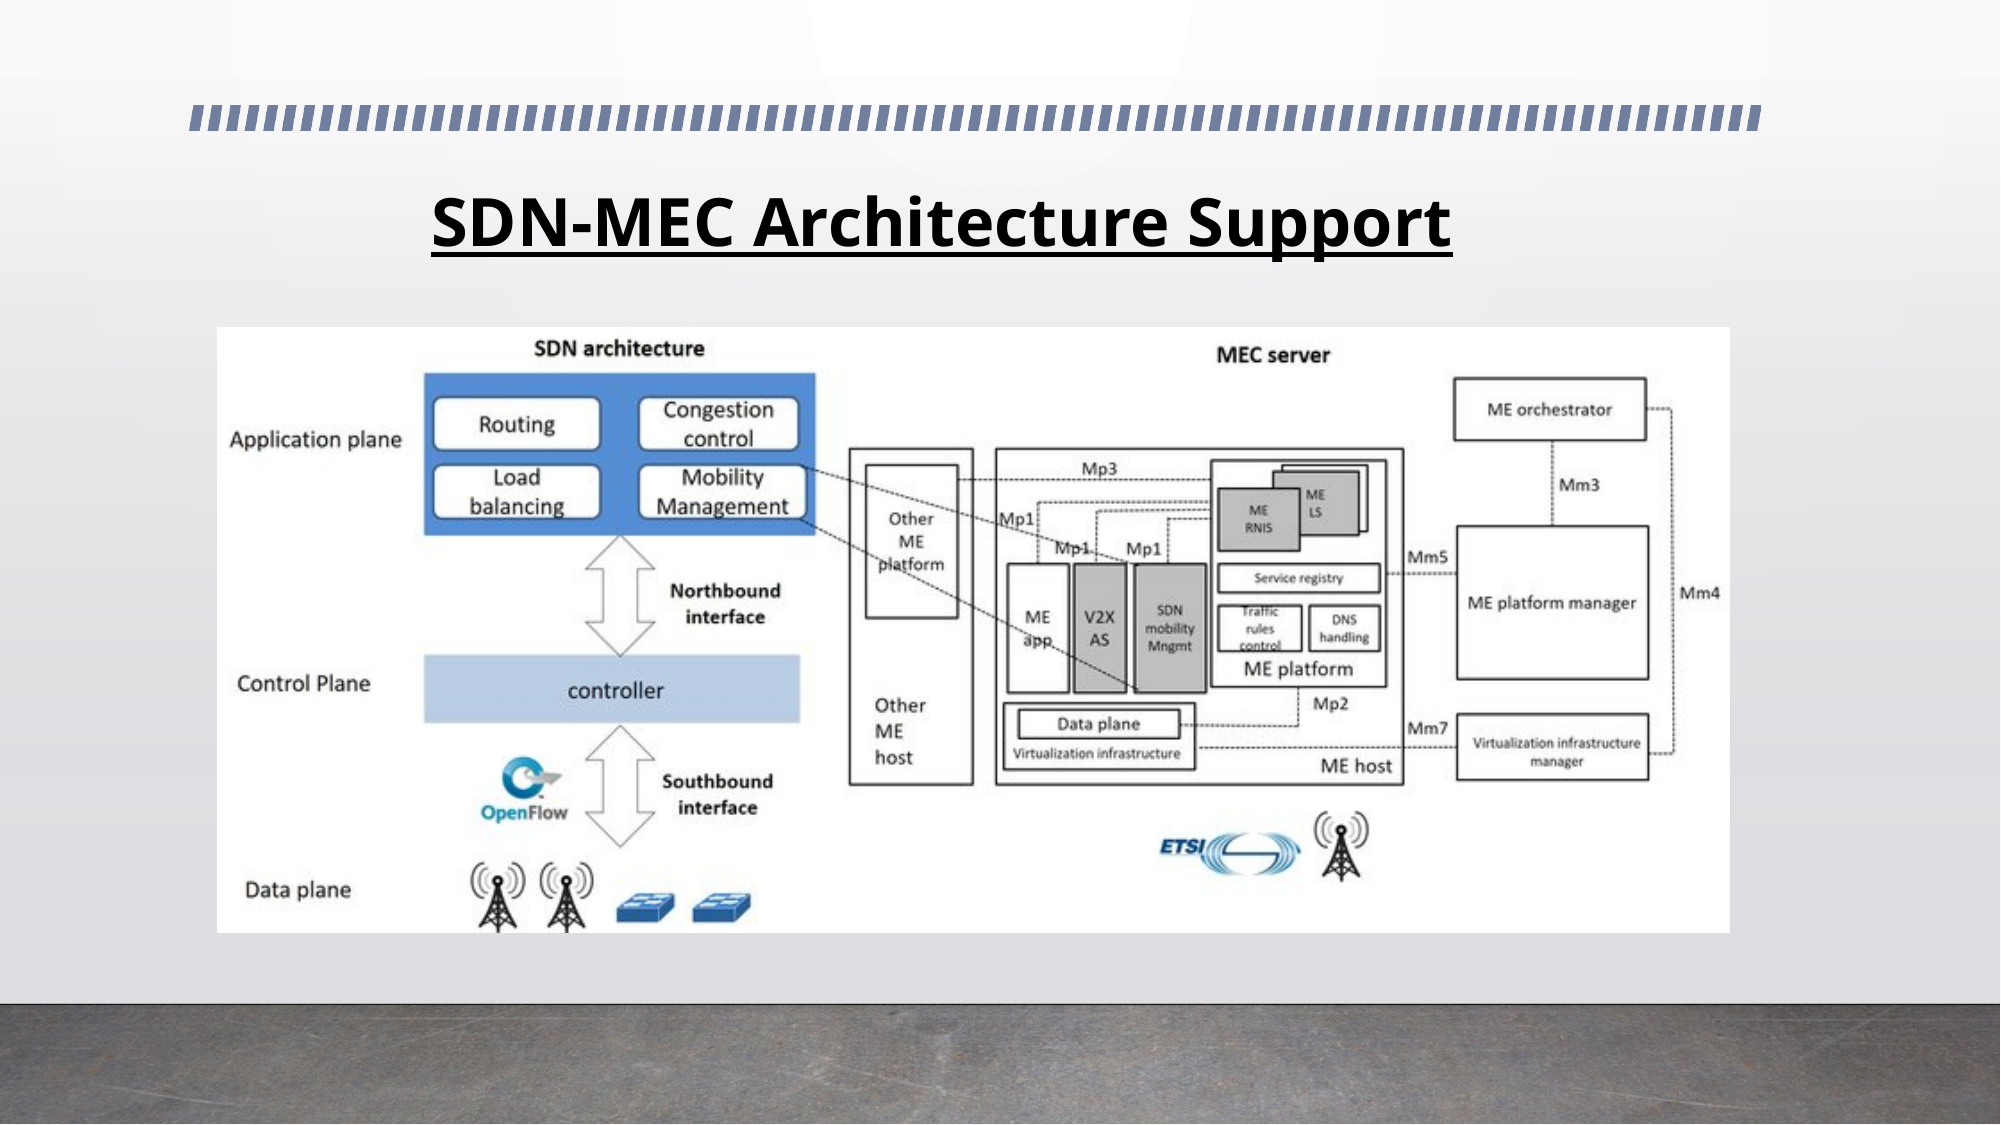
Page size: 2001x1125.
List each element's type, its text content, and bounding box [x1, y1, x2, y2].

picture [184, 105, 1762, 132]
picture [217, 327, 1730, 933]
text_box SDN-MEC Architecture Support [185, 156, 1761, 327]
text_box [0, 76, 2000, 1003]
picture [0, 1005, 2000, 1125]
